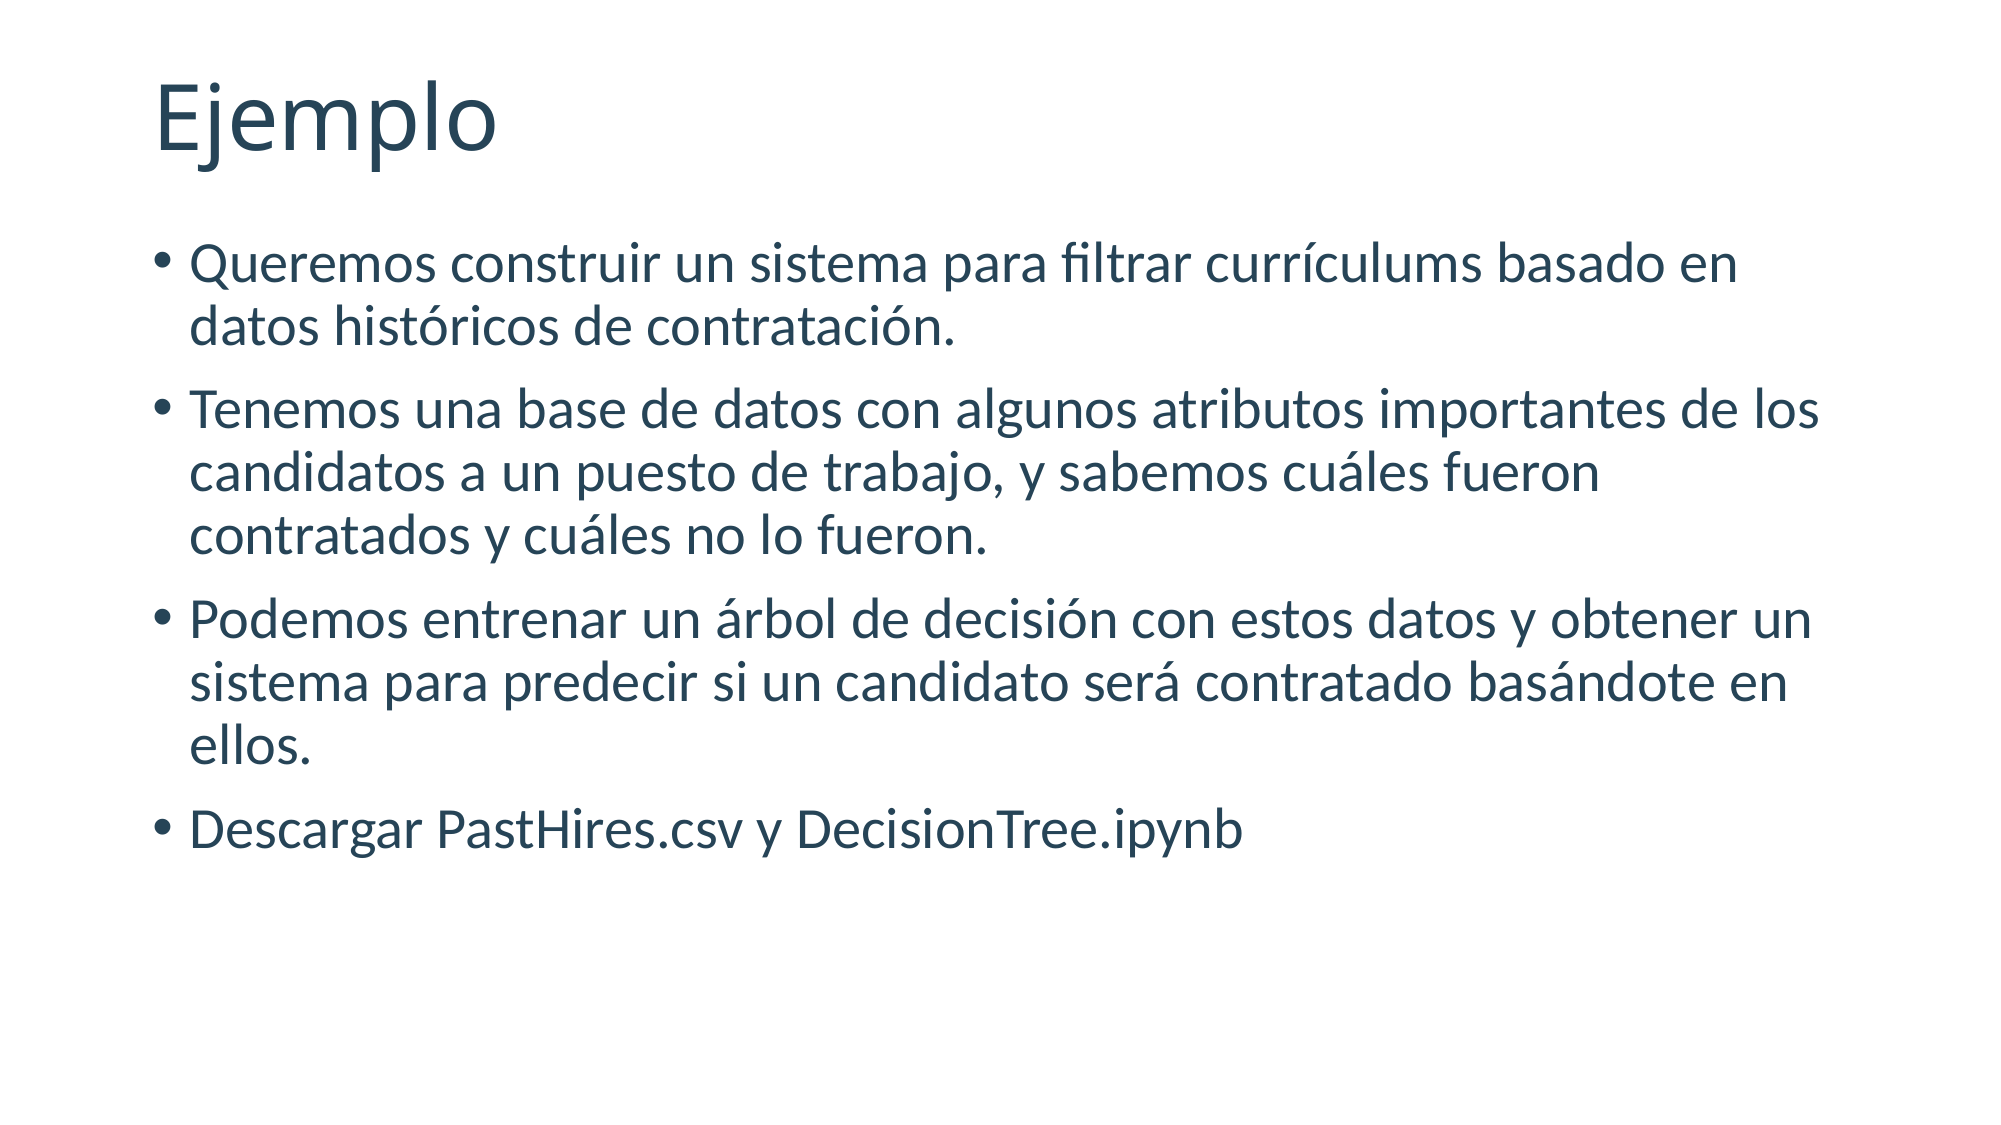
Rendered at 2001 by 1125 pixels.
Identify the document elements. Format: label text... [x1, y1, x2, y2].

list Queremos construir un sistema para filtrar currículums basado en datos históricos de contratación. Tenemos una base de datos con algunos atributos importantes de los candidatos a un puesto de trabajo, y sabemos cuáles fueron contratados y cuáles no lo fueron. Podemos entrenar un árbol de decisión con estos datos y obtener un sistema para predecir si un candidato será contratado basándote en ellos. Descargar PastHires.csv y DecisionTree.ipynb [137, 224, 1863, 1014]
title Ejemplo [137, 59, 1863, 182]
